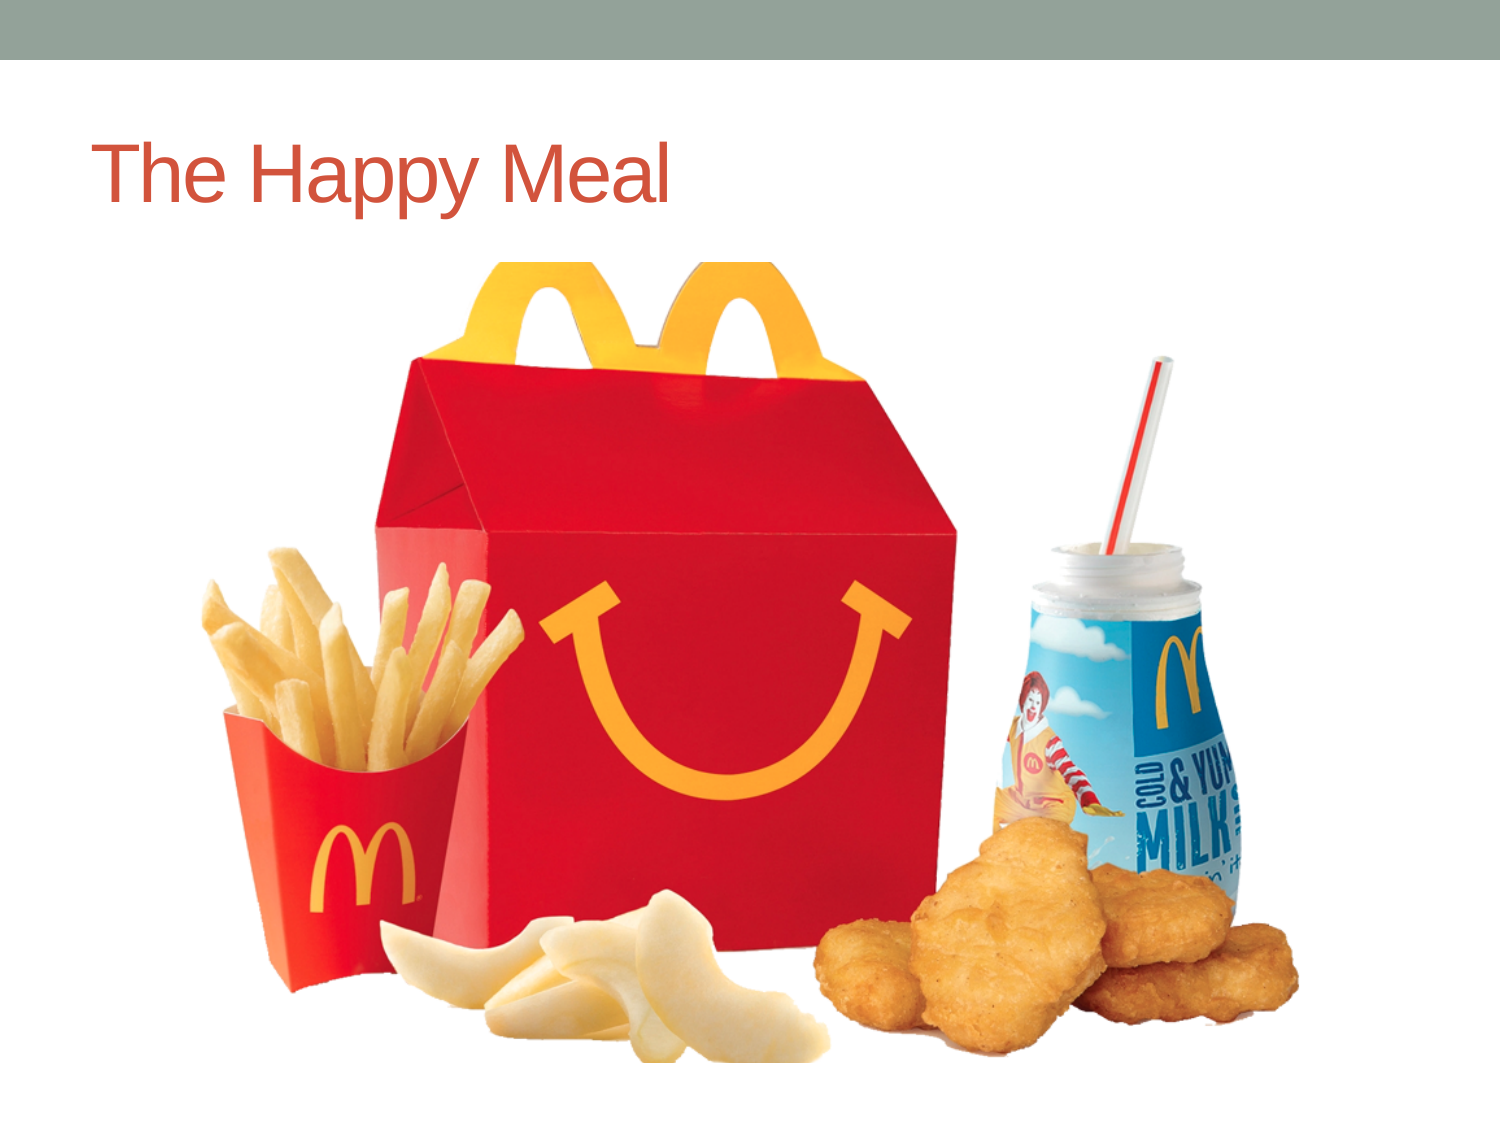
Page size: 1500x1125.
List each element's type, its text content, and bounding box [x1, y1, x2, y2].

title The Happy Meal [75, 87, 1425, 250]
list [74, 262, 1426, 1063]
